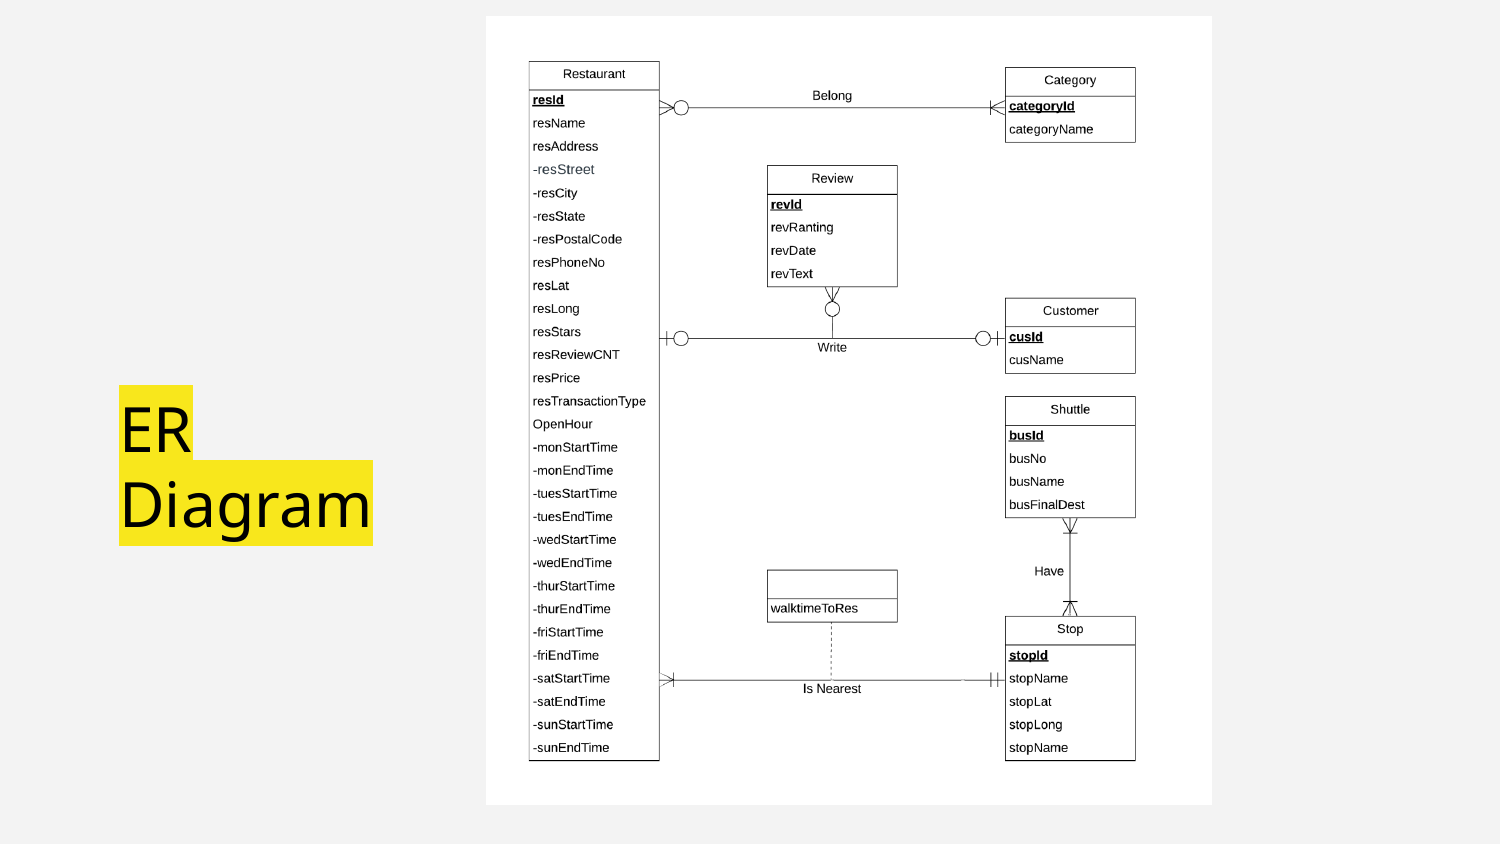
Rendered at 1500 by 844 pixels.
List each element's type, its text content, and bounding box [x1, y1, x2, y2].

title ER Diagram [104, 374, 453, 469]
picture [486, 16, 1213, 805]
